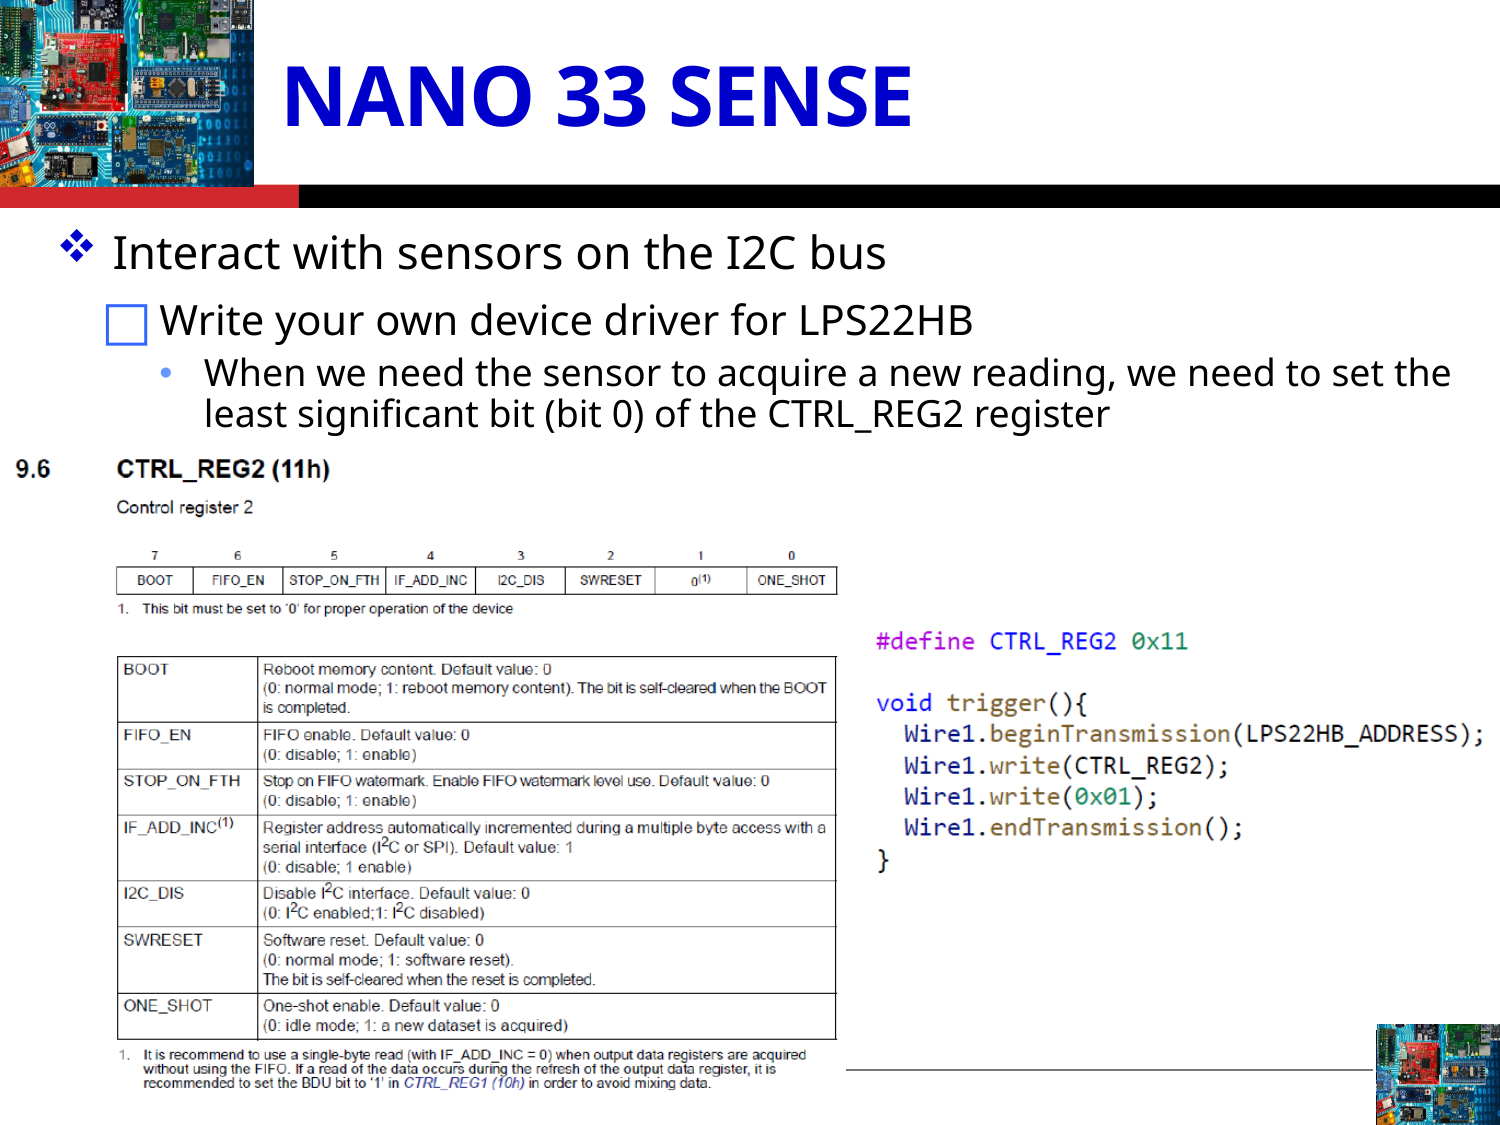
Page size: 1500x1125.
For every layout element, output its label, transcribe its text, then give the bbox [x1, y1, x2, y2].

picture [0, 0, 254, 187]
list Interact with sensors on the I2C bus Write your own device driver for LPS22HB When we need the sensor to acquire a new reading, we need to set the least significant bit (bit 0) of the CTRL_REG2 register [41, 219, 1471, 1071]
picture [860, 620, 1491, 888]
title Nano 33 Sense [265, 25, 1471, 161]
picture [11, 443, 846, 1101]
picture [1376, 1024, 1500, 1125]
